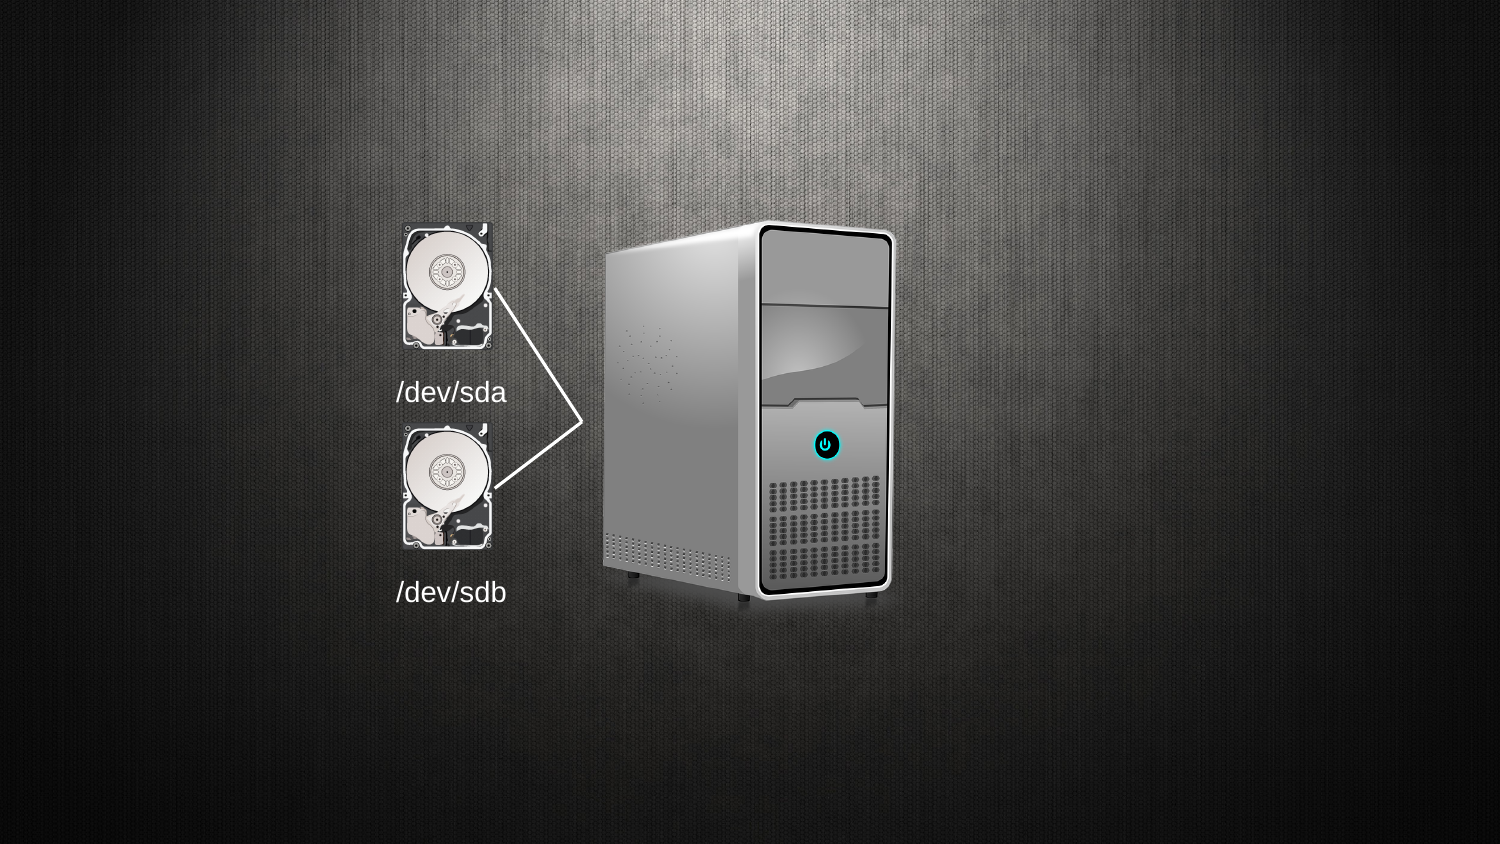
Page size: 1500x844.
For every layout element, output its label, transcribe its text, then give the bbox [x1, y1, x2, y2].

text_box /dev/sdb [380, 558, 541, 634]
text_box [494, 287, 583, 421]
text_box /dev/sda [380, 358, 489, 434]
picture [0, 0, 1500, 844]
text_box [494, 421, 583, 489]
